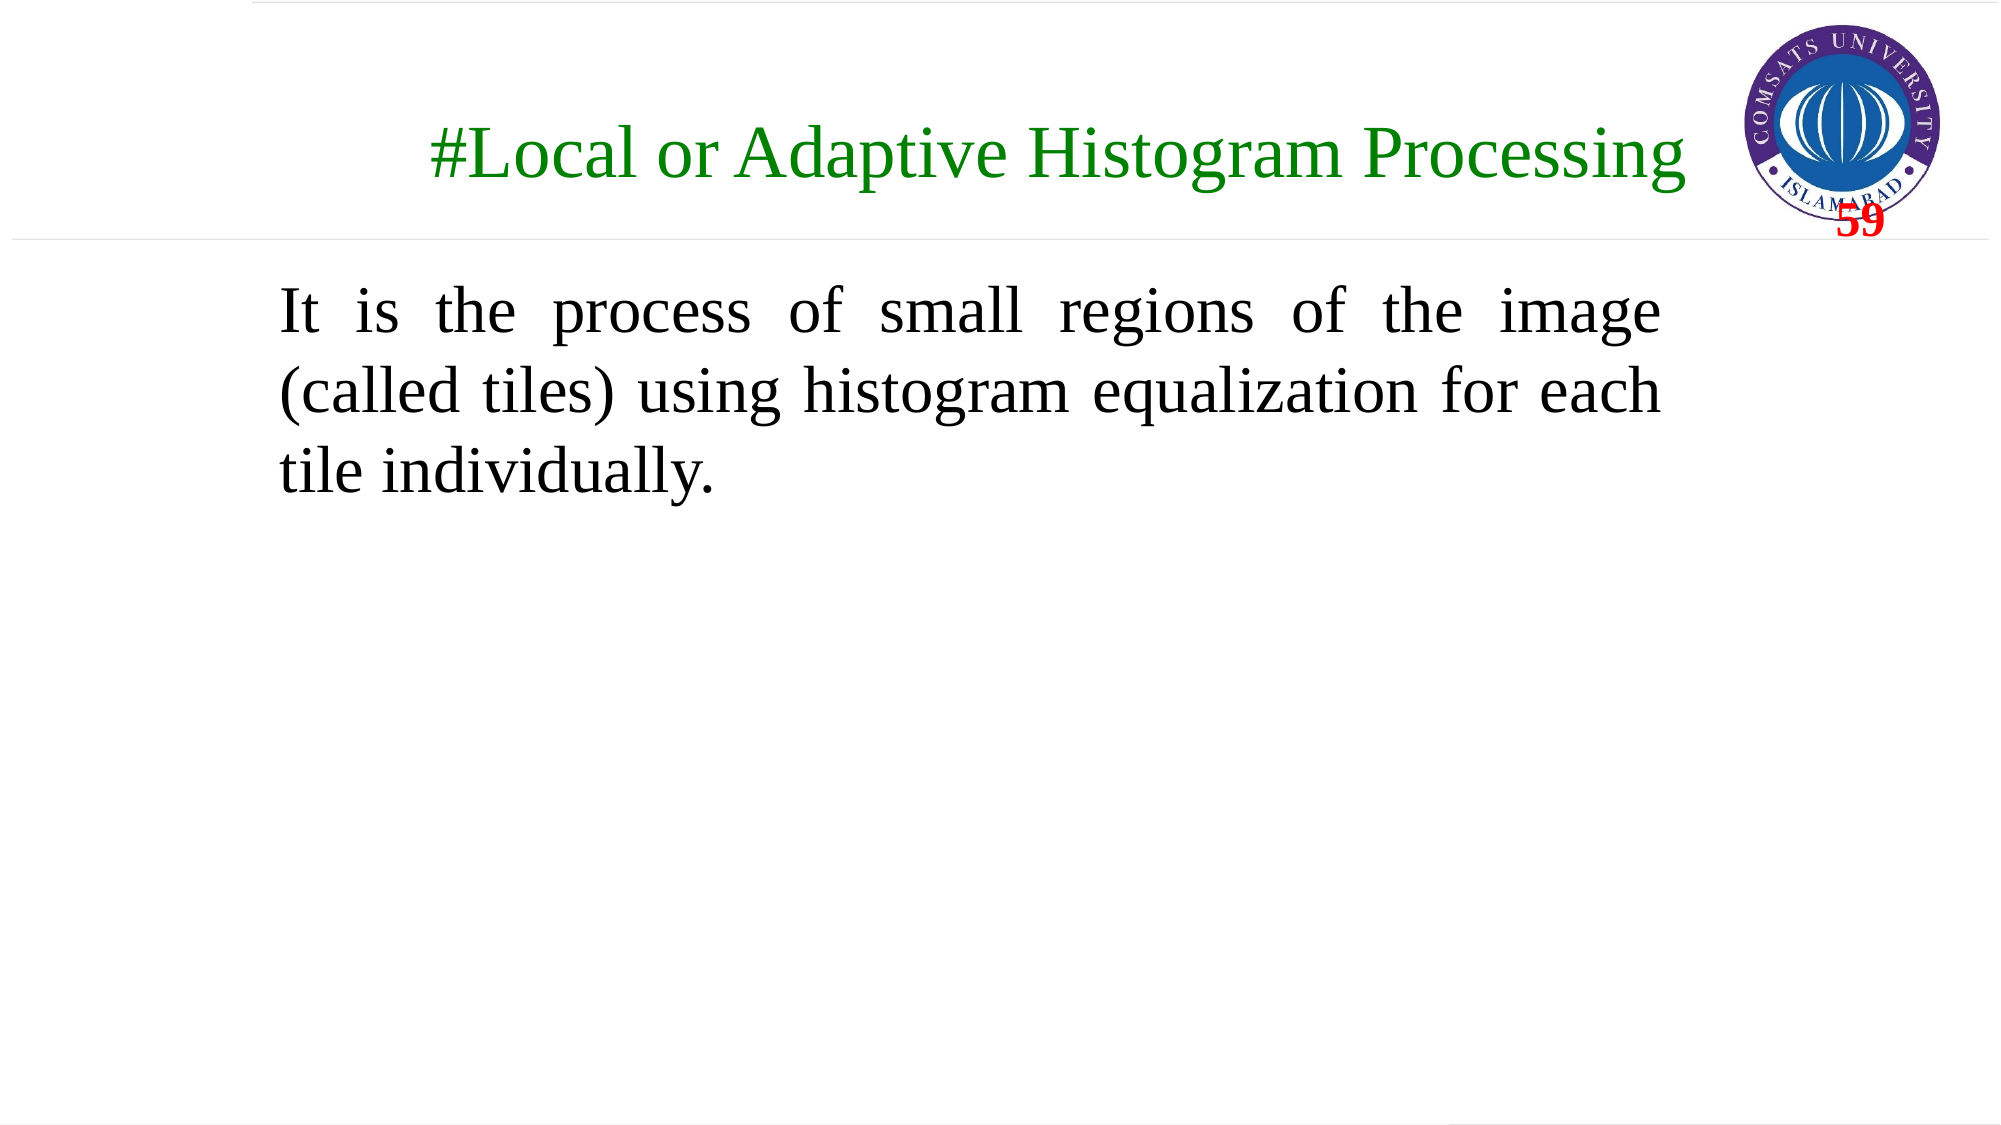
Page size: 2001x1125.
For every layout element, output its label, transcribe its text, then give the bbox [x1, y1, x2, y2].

text_box #Local or Adaptive Histogram Processing [395, 95, 1724, 200]
picture [1730, 8, 1954, 237]
text_box It is the process of small regions of the image (called tiles) using histogram equalization for each tile individually. [264, 258, 1680, 514]
